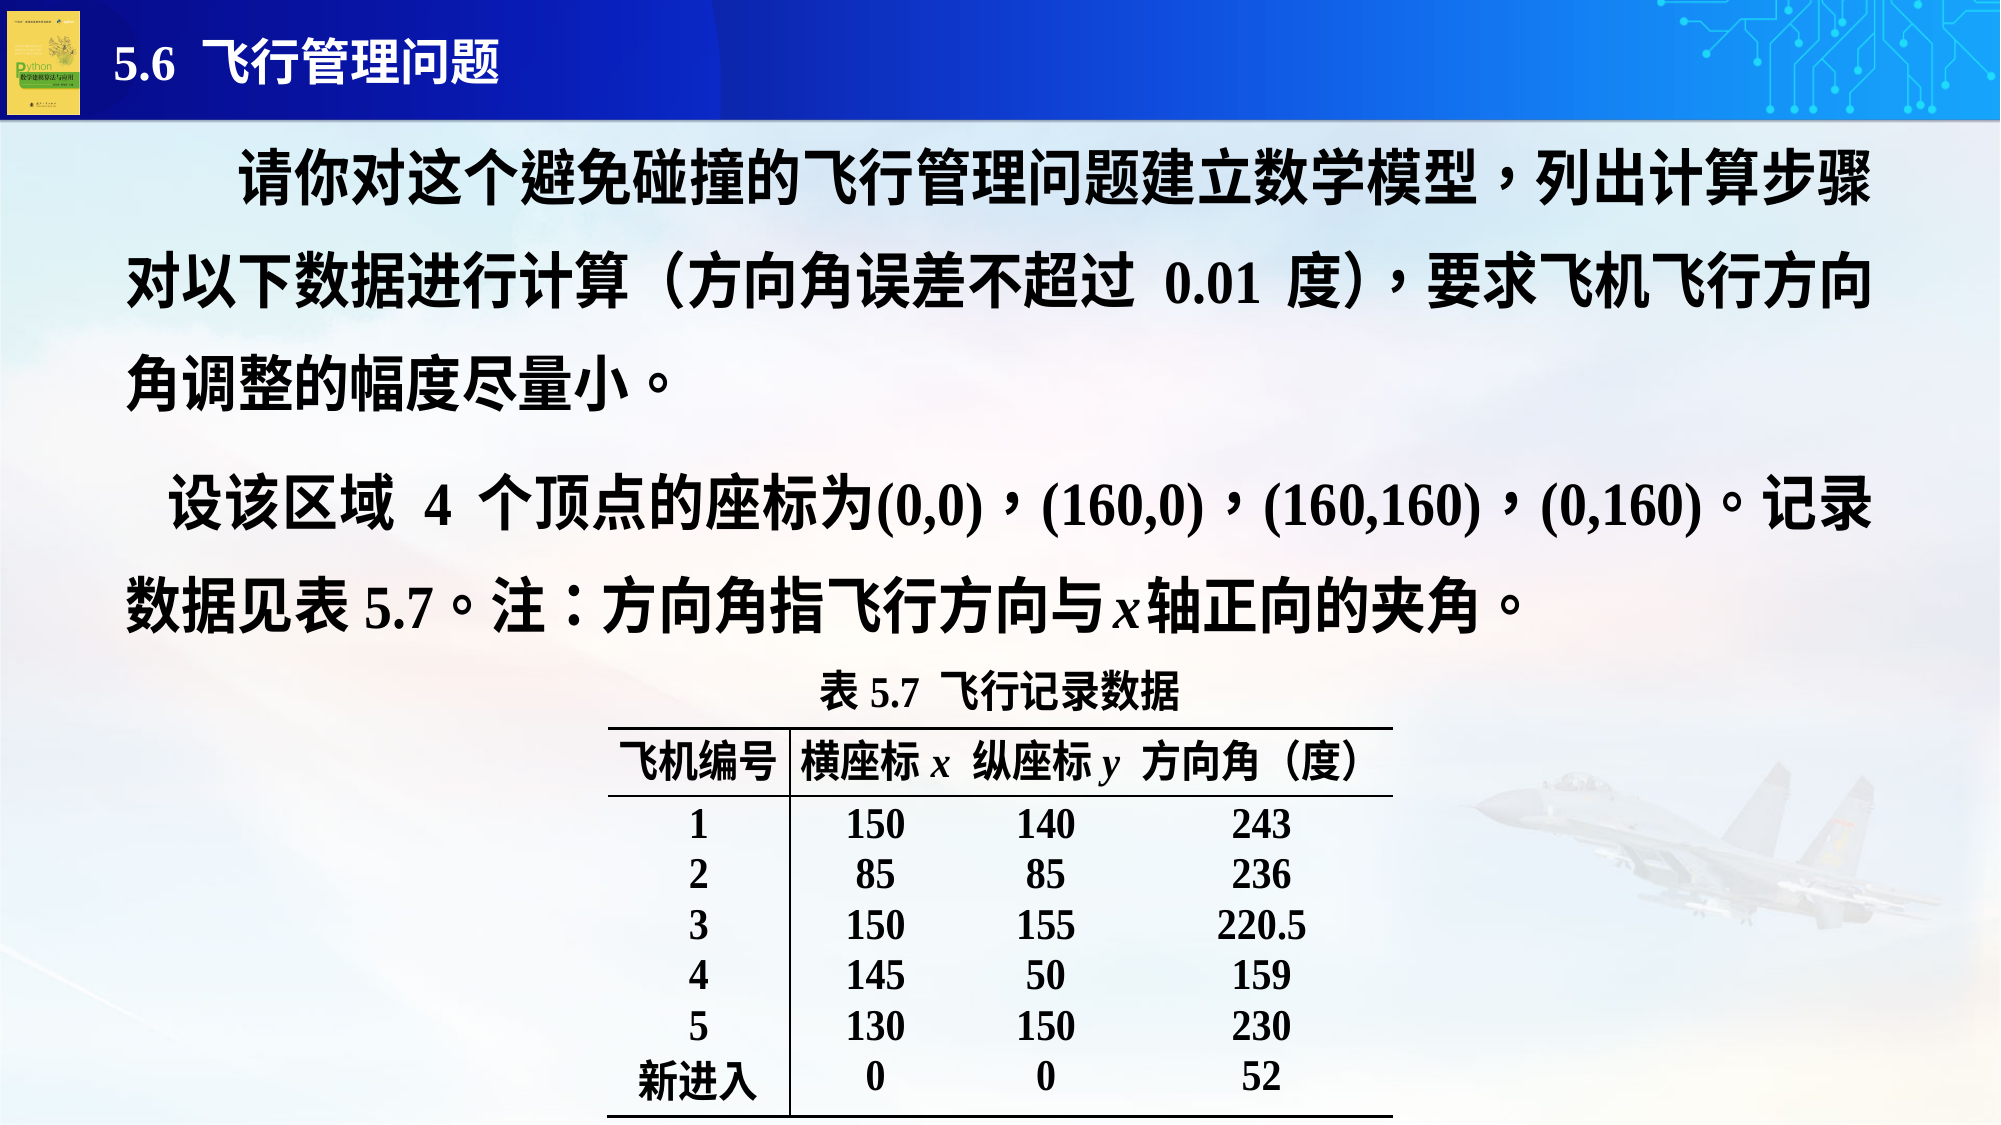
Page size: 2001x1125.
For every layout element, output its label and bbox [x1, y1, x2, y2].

picture [0, 0, 2000, 1125]
text_box [113, 128, 1887, 1125]
